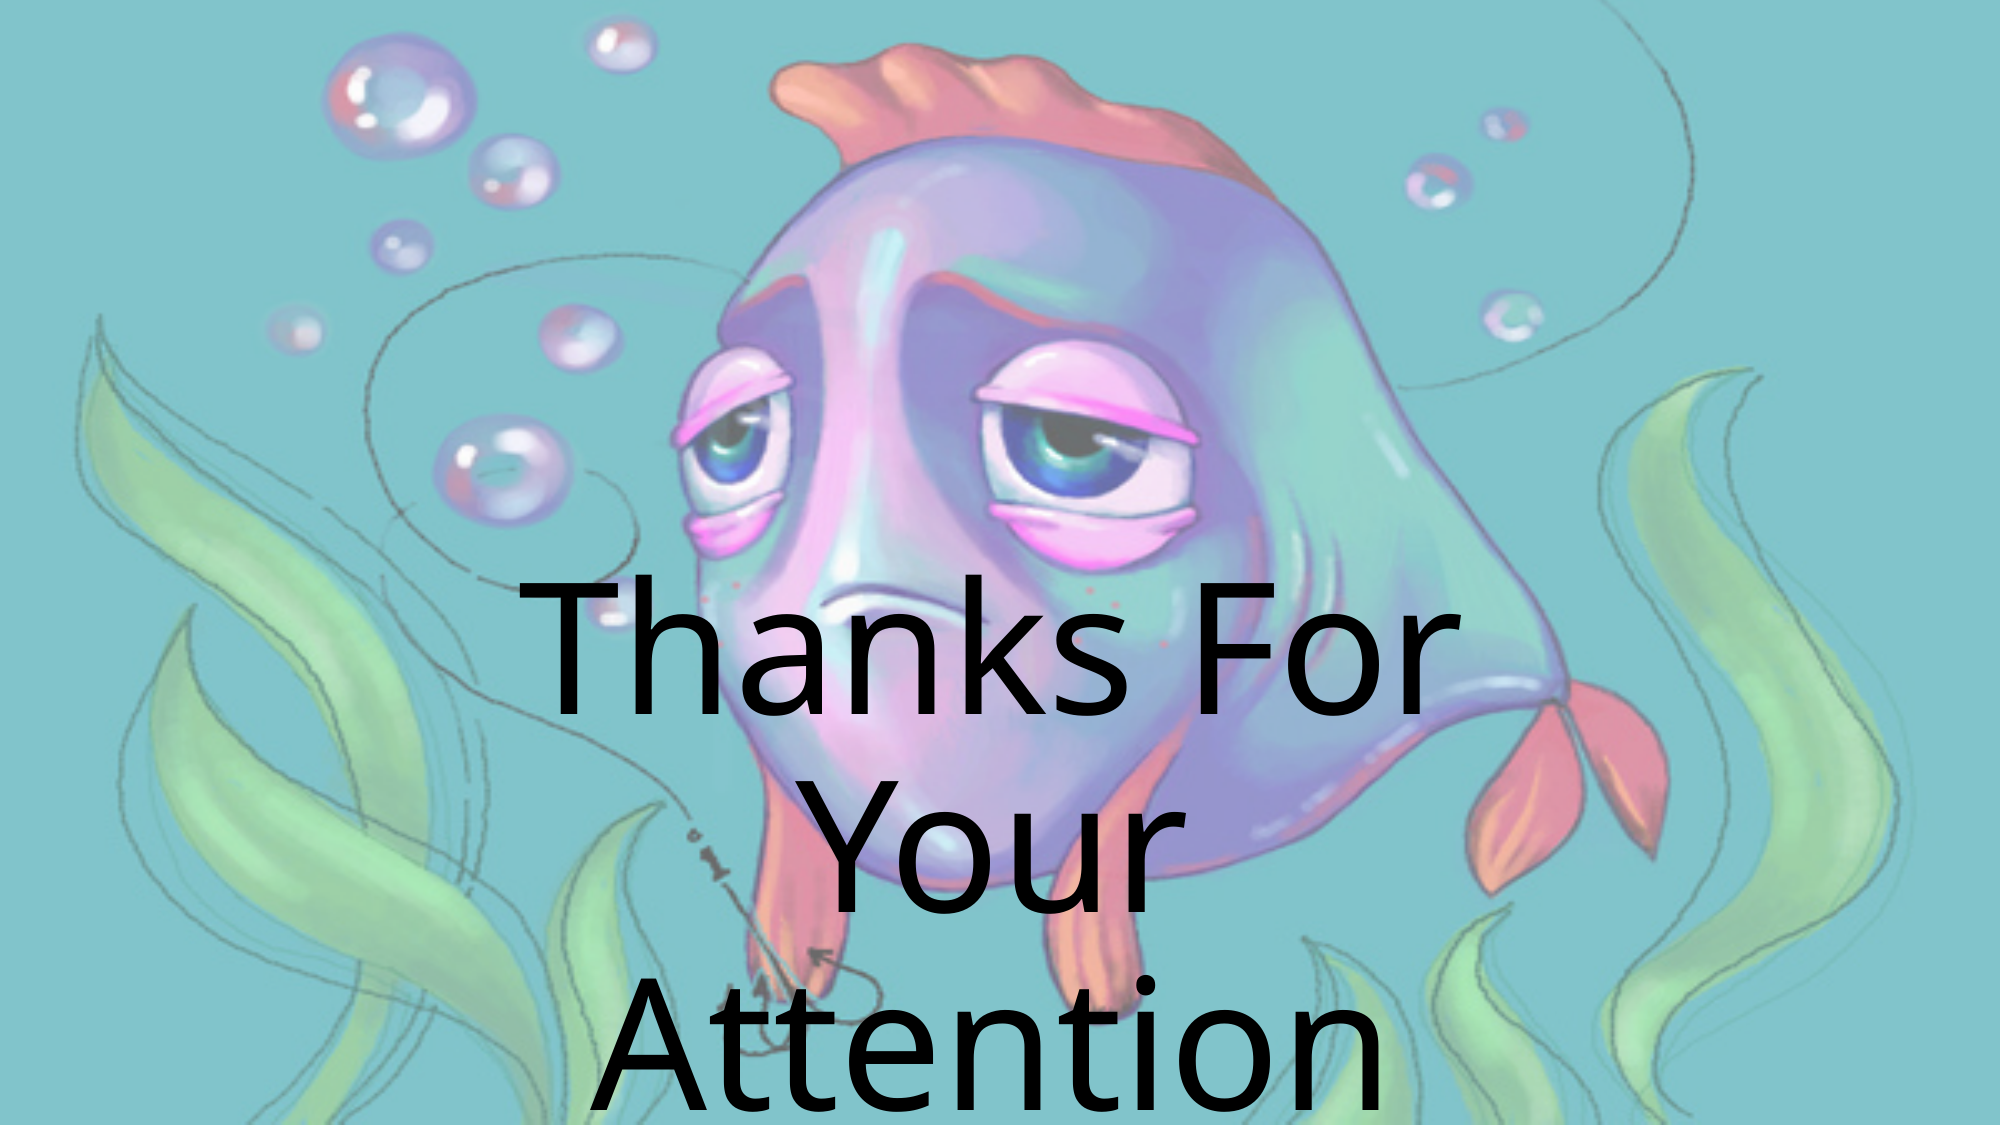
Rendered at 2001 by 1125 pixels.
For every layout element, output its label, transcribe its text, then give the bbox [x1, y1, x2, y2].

title Thanks For Your Attention [444, 831, 1540, 875]
